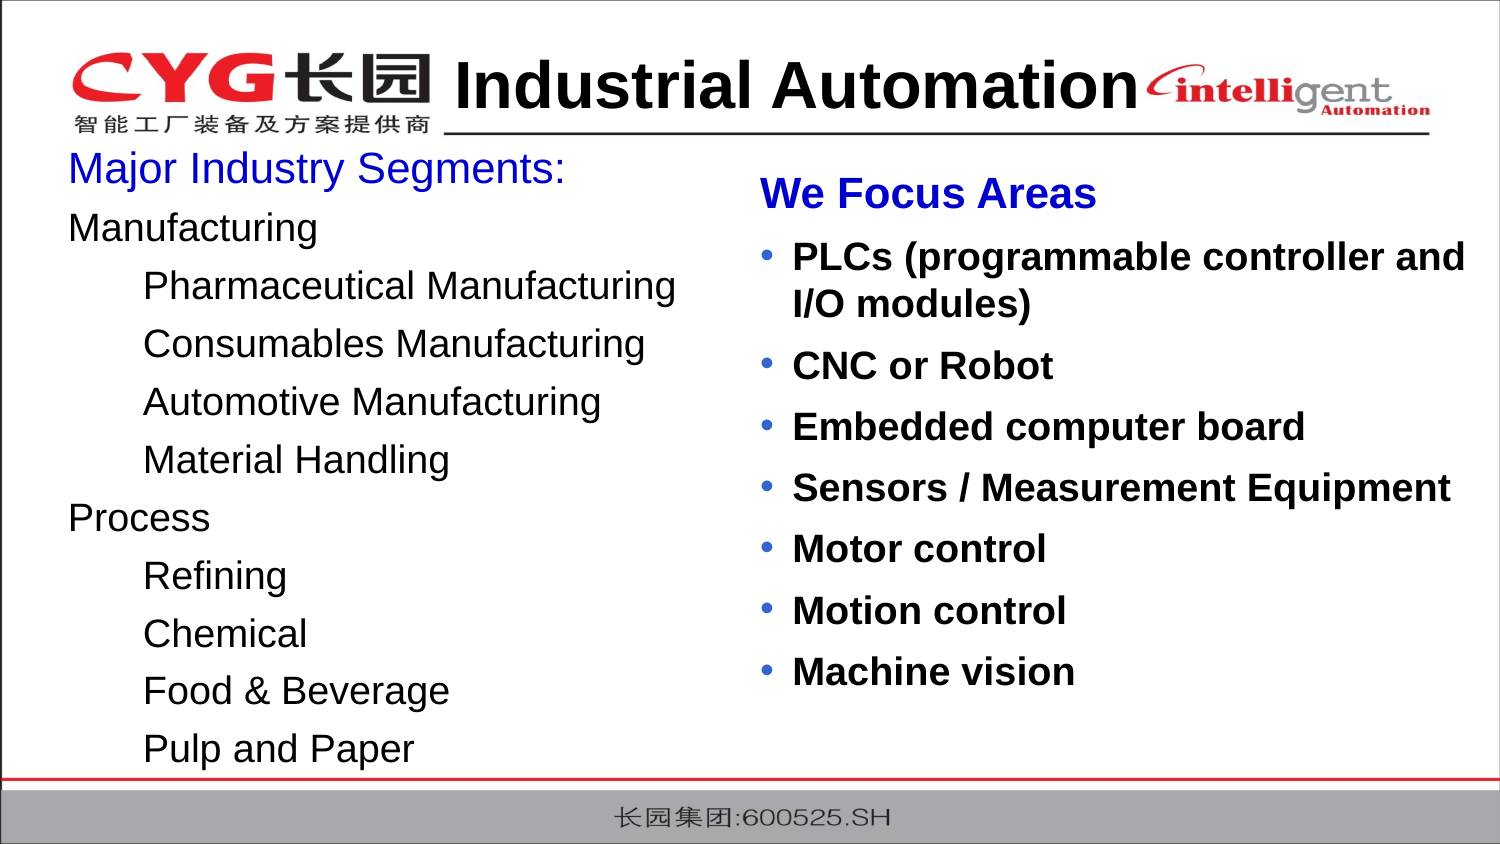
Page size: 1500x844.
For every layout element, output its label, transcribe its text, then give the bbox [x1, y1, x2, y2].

text_box Major Industry Segments: Manufacturing Pharmaceutical Manufacturing Consumables Manufacturing Automotive Manufacturing Material Handling Process Refining Chemical Food & Beverage Pulp and Paper [52, 131, 728, 803]
text_box We Focus Areas PLCs (programmable controller and I/O modules) CNC or Robot Embedded computer board Sensors / Measurement Equipment Motor control Motion control Machine vision [745, 156, 1490, 771]
text_box Industrial Automation [439, 34, 1167, 130]
picture [0, 0, 1500, 844]
